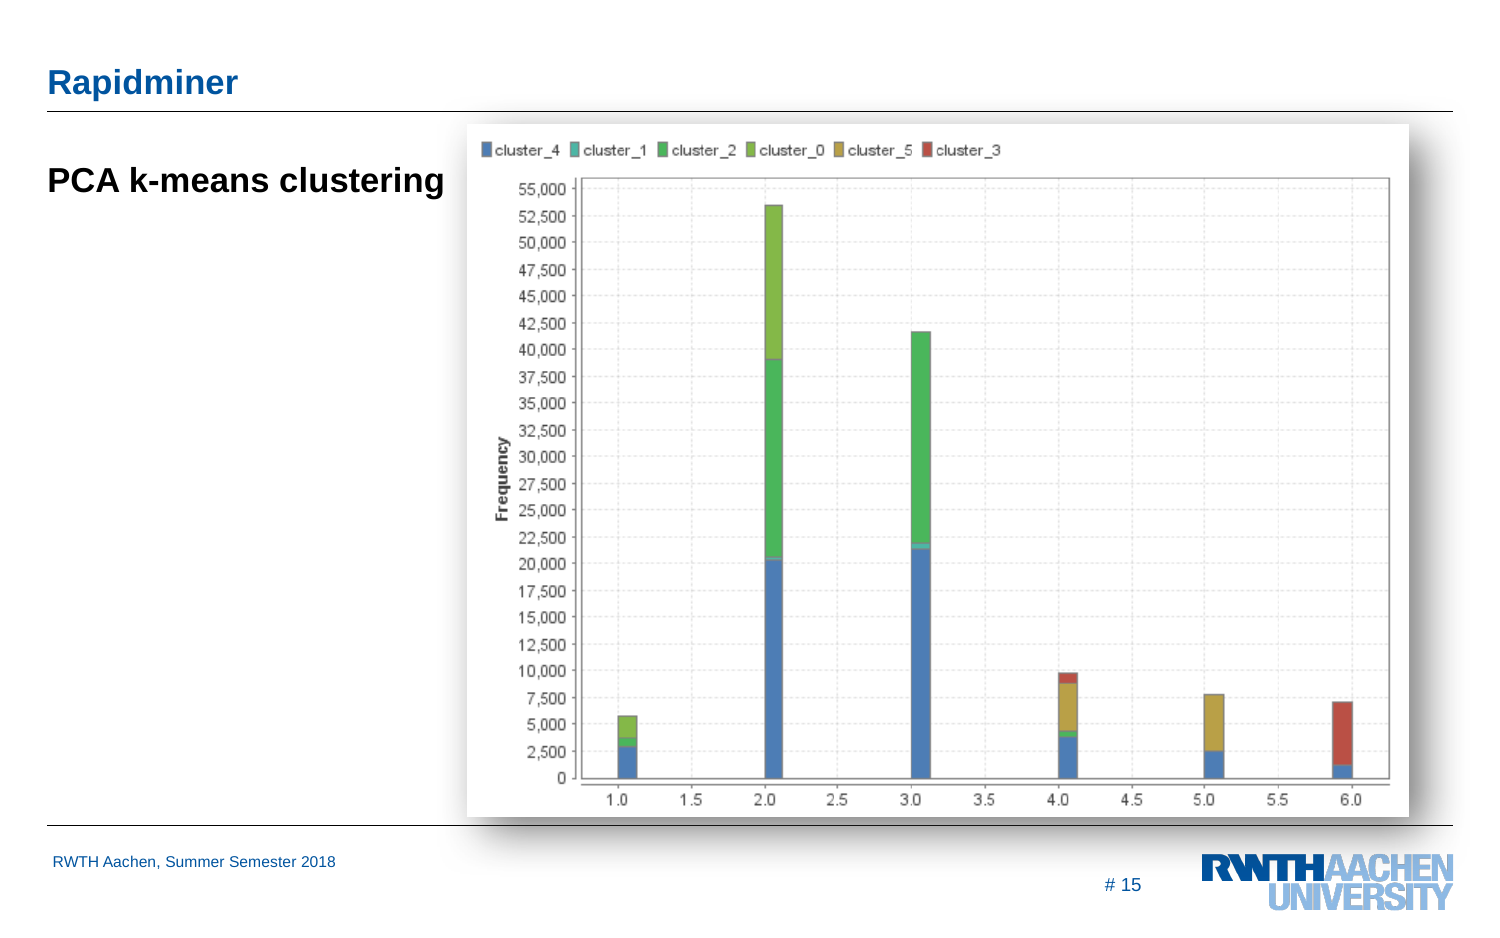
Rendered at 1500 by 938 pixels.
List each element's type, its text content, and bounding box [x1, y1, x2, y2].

picture [1181, 826, 1474, 938]
picture [467, 124, 1409, 817]
slide_number # 15 [1090, 864, 1241, 905]
title Rapidminer [47, 27, 1453, 102]
list PCA k-means clustering [47, 157, 450, 192]
